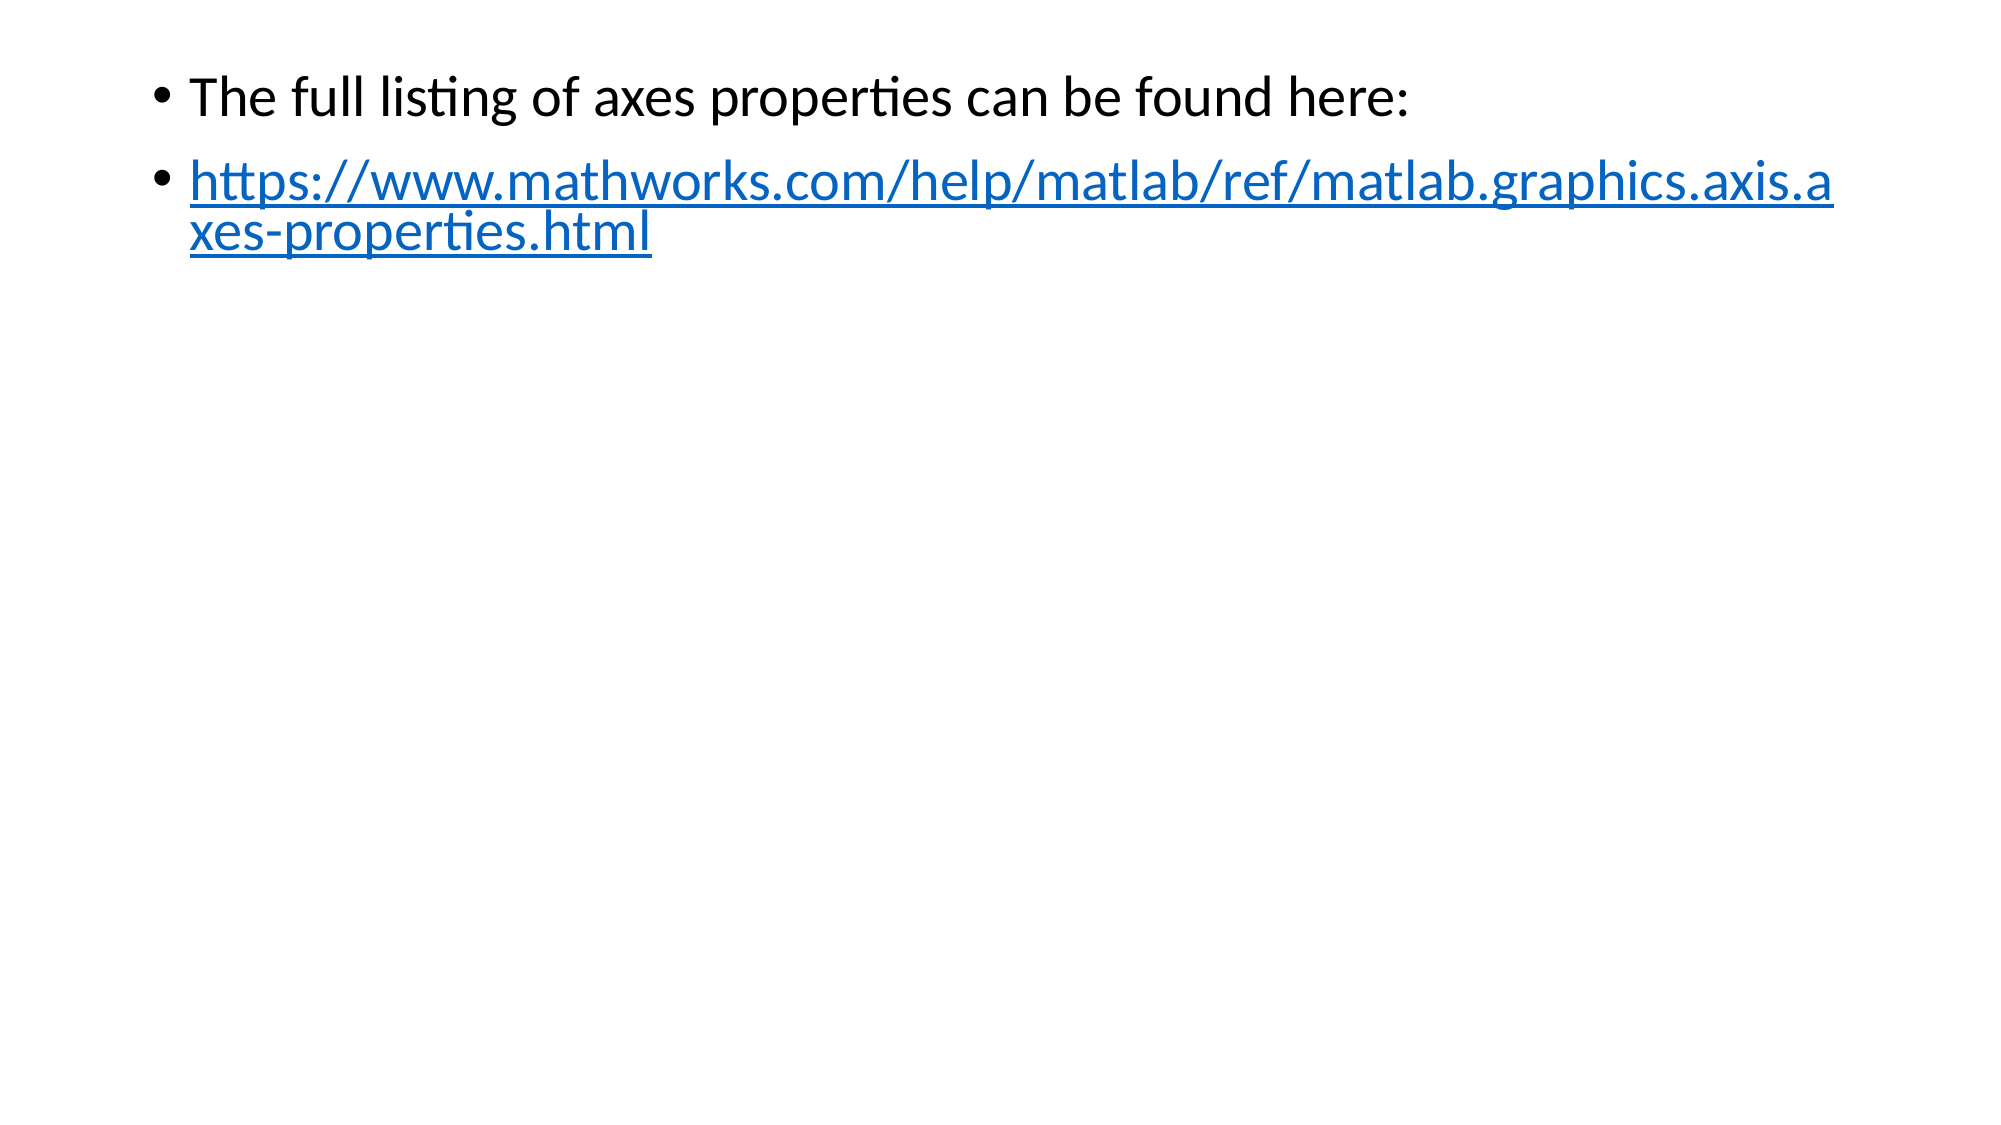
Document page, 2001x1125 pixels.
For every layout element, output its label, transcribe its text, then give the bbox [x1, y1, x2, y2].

list The full listing of axes properties can be found here: https://www.mathworks.com/help/matlab/ref/matlab.graphics.axis.axes-properties.html [137, 58, 1861, 1108]
